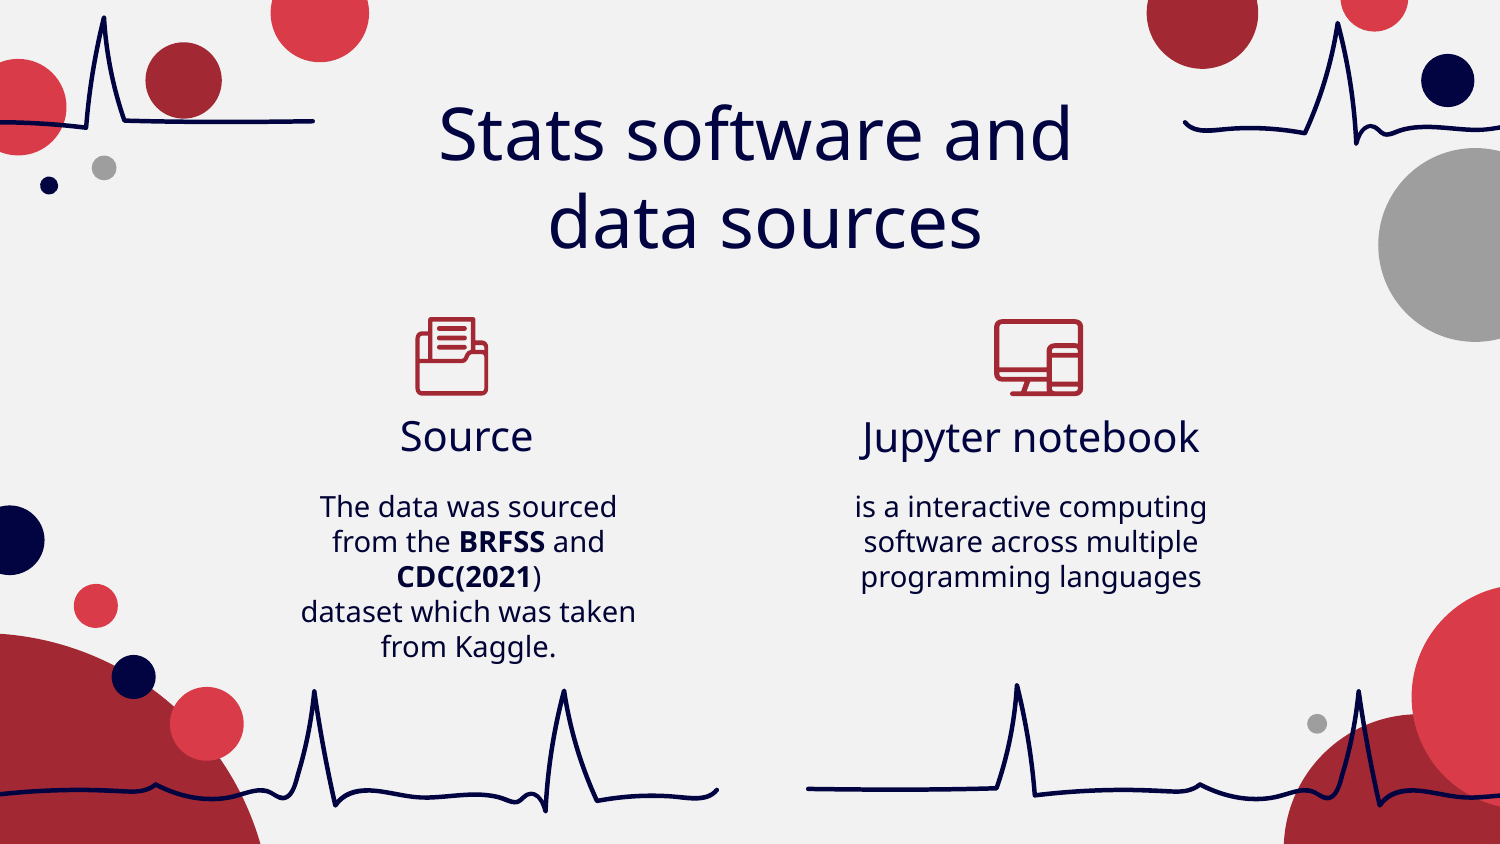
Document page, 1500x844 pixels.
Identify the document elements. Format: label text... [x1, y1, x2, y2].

title Jupyter notebook [831, 395, 1231, 473]
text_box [415, 316, 489, 396]
title Source [267, 394, 667, 473]
title Stats software and data sources [219, 72, 1313, 167]
subtitle The data was sourced from the BRFSS and CDC(2021) dataset which was taken from Kaggle. [269, 473, 669, 647]
text_box [994, 319, 1084, 397]
subtitle is a interactive computing software across multiple programming languages [831, 473, 1231, 614]
